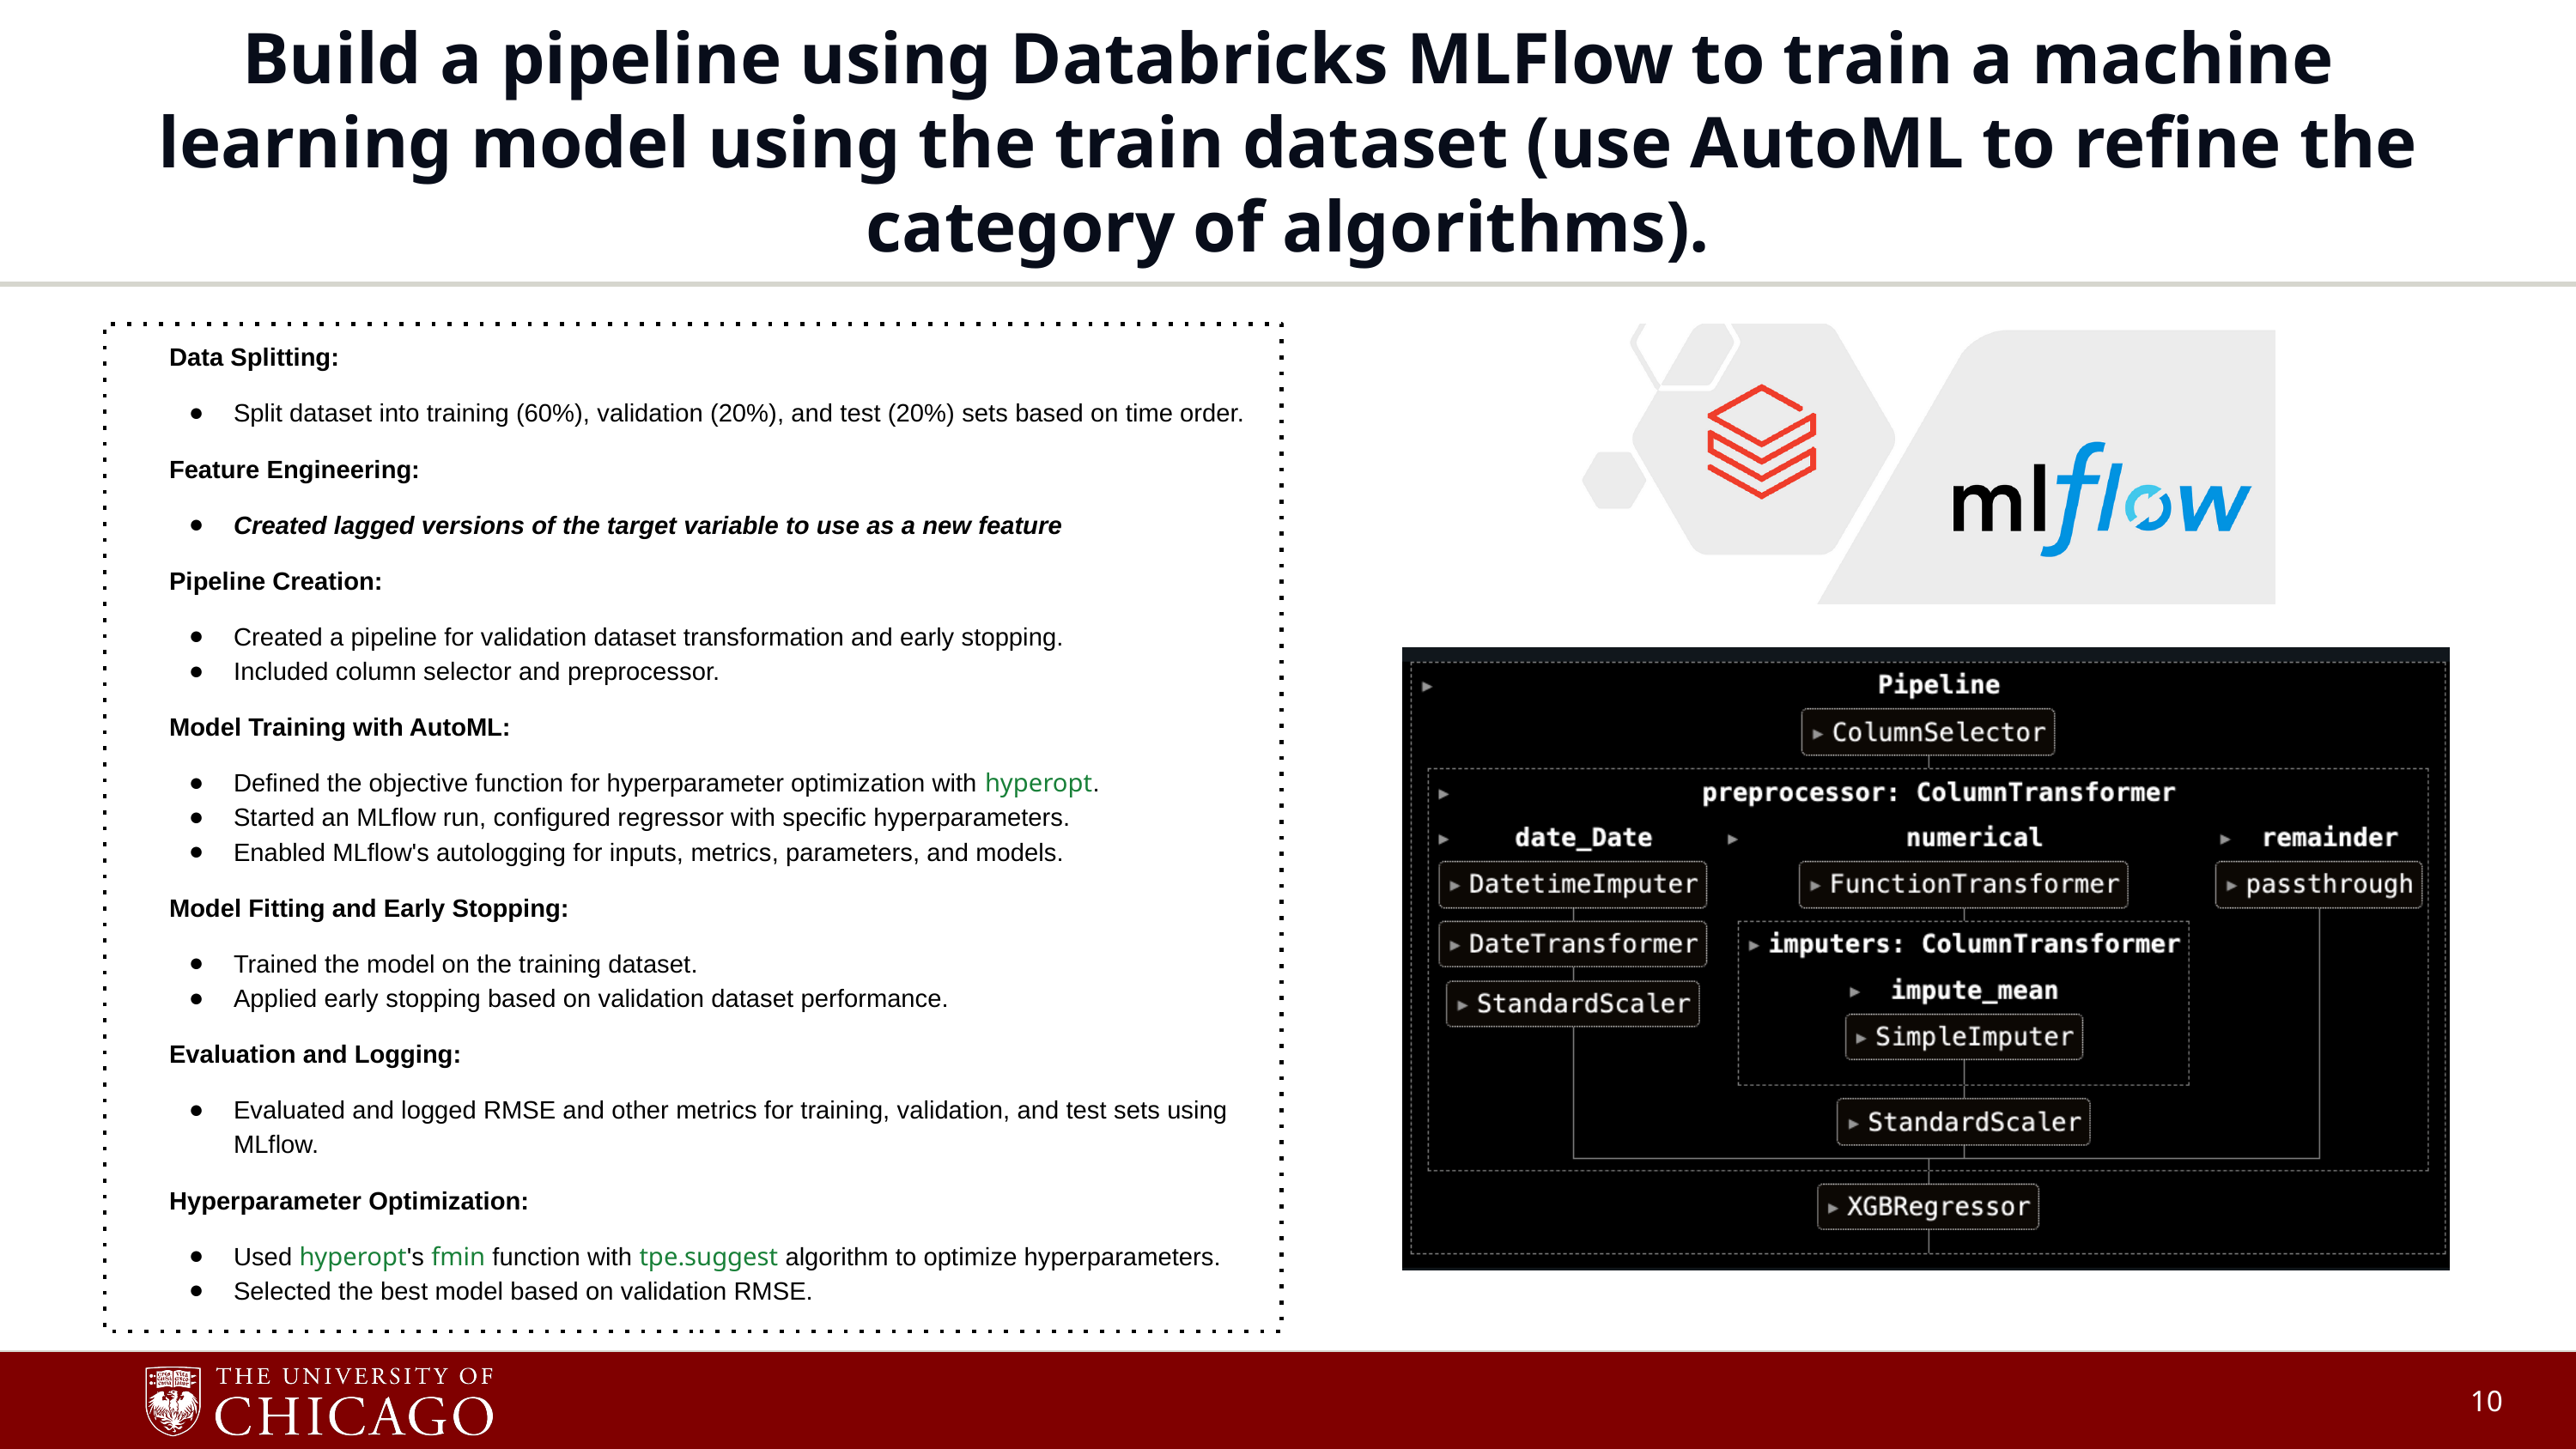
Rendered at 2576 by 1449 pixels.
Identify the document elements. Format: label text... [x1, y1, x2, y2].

list Data Splitting: Split dataset into training (60%), validation (20%), and test (20%) sets based on time order. Feature Engineering: Created lagged versions of the target variable to use as a new feature Pipeline Creation: Created a pipeline for validation dataset transformation and early stopping. Included column selector and preprocessor. Model Training with AutoML: Defined the objective function for hyperparameter optimization with hyperopt. Started an MLflow run, configured regressor with specific hyperparameters. Enabled MLflow's autologging for inputs, metrics, parameters, and models. Model Fitting and Early Stopping: Trained the model on the training dataset. Applied early stopping based on validation dataset performance. Evaluation and Logging: Evaluated and logged RMSE and other metrics for training, validation, and test sets using MLflow. Hyperparameter Optimization: Used hyperopt's fmin function with tpe.suggest algorithm to optimize hyperparameters. Selected the best model based on validation RMSE. [105, 324, 1282, 1332]
slide_number ‹#› [2398, 1363, 2529, 1441]
title Build a pipeline using Databricks MLFlow to train a machine learning model using the train dataset (use AutoML to refine the category of algorithms). [126, 0, 2450, 281]
picture [106, 1332, 532, 1449]
picture [1576, 324, 2276, 604]
picture [1402, 647, 2450, 1270]
